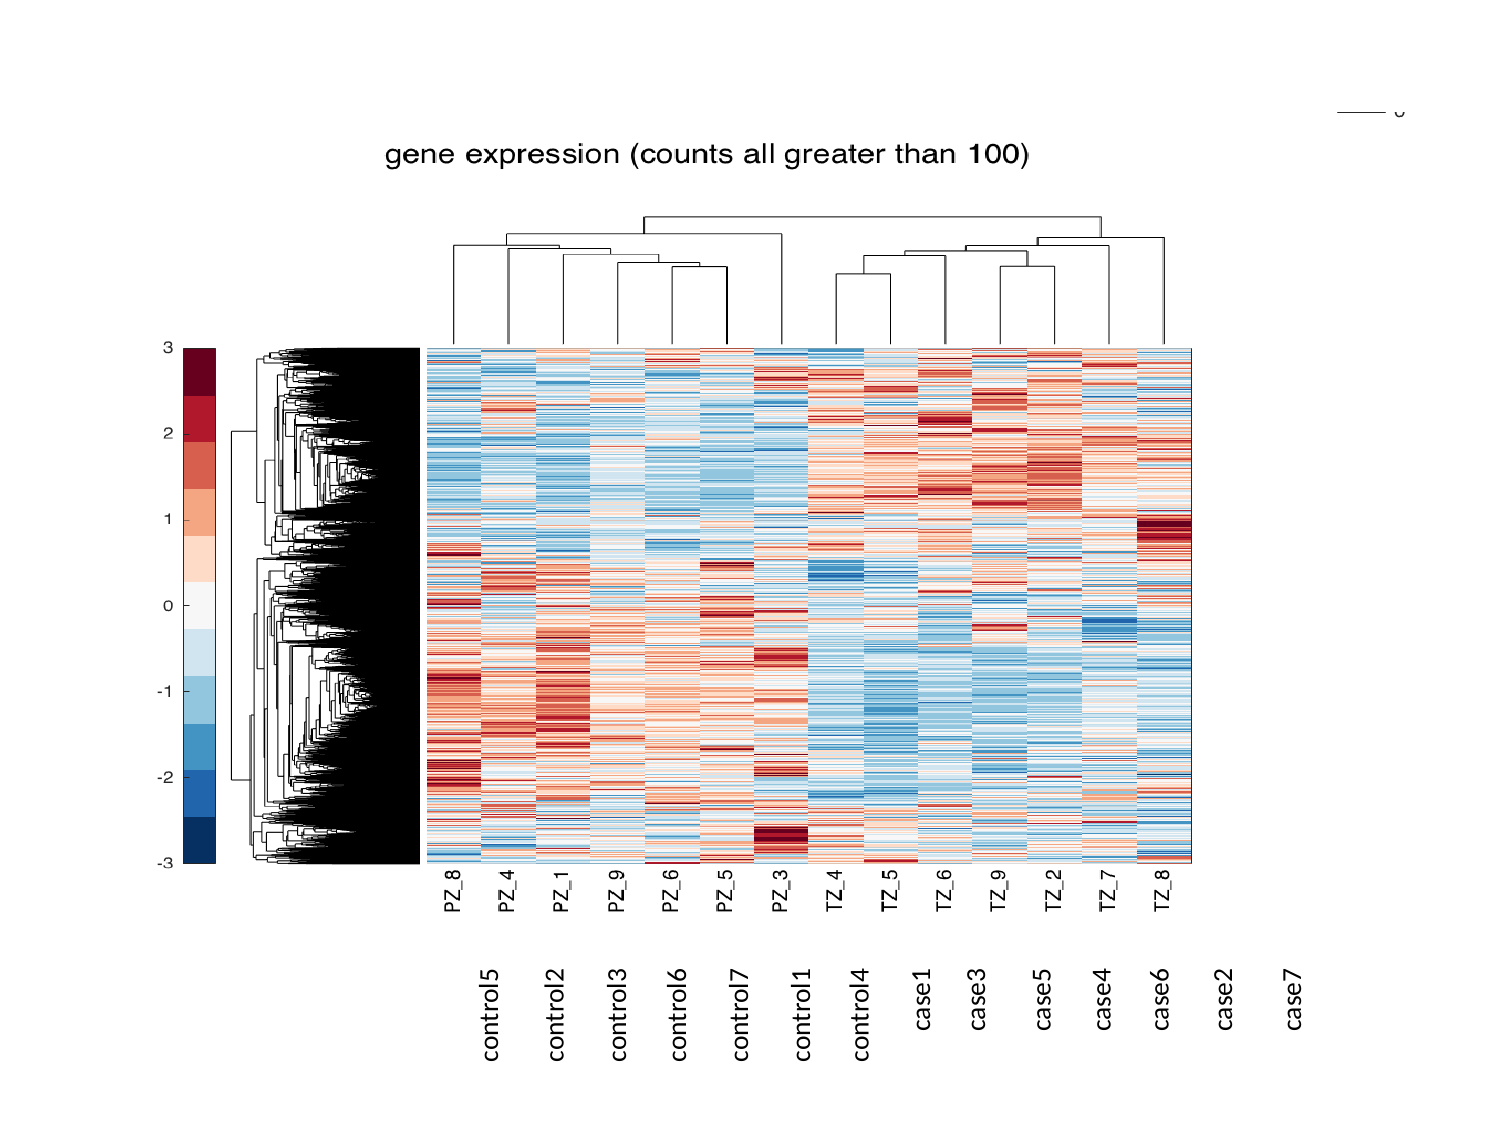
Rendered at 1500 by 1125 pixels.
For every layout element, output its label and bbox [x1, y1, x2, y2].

text_box [105, 112, 1433, 1078]
